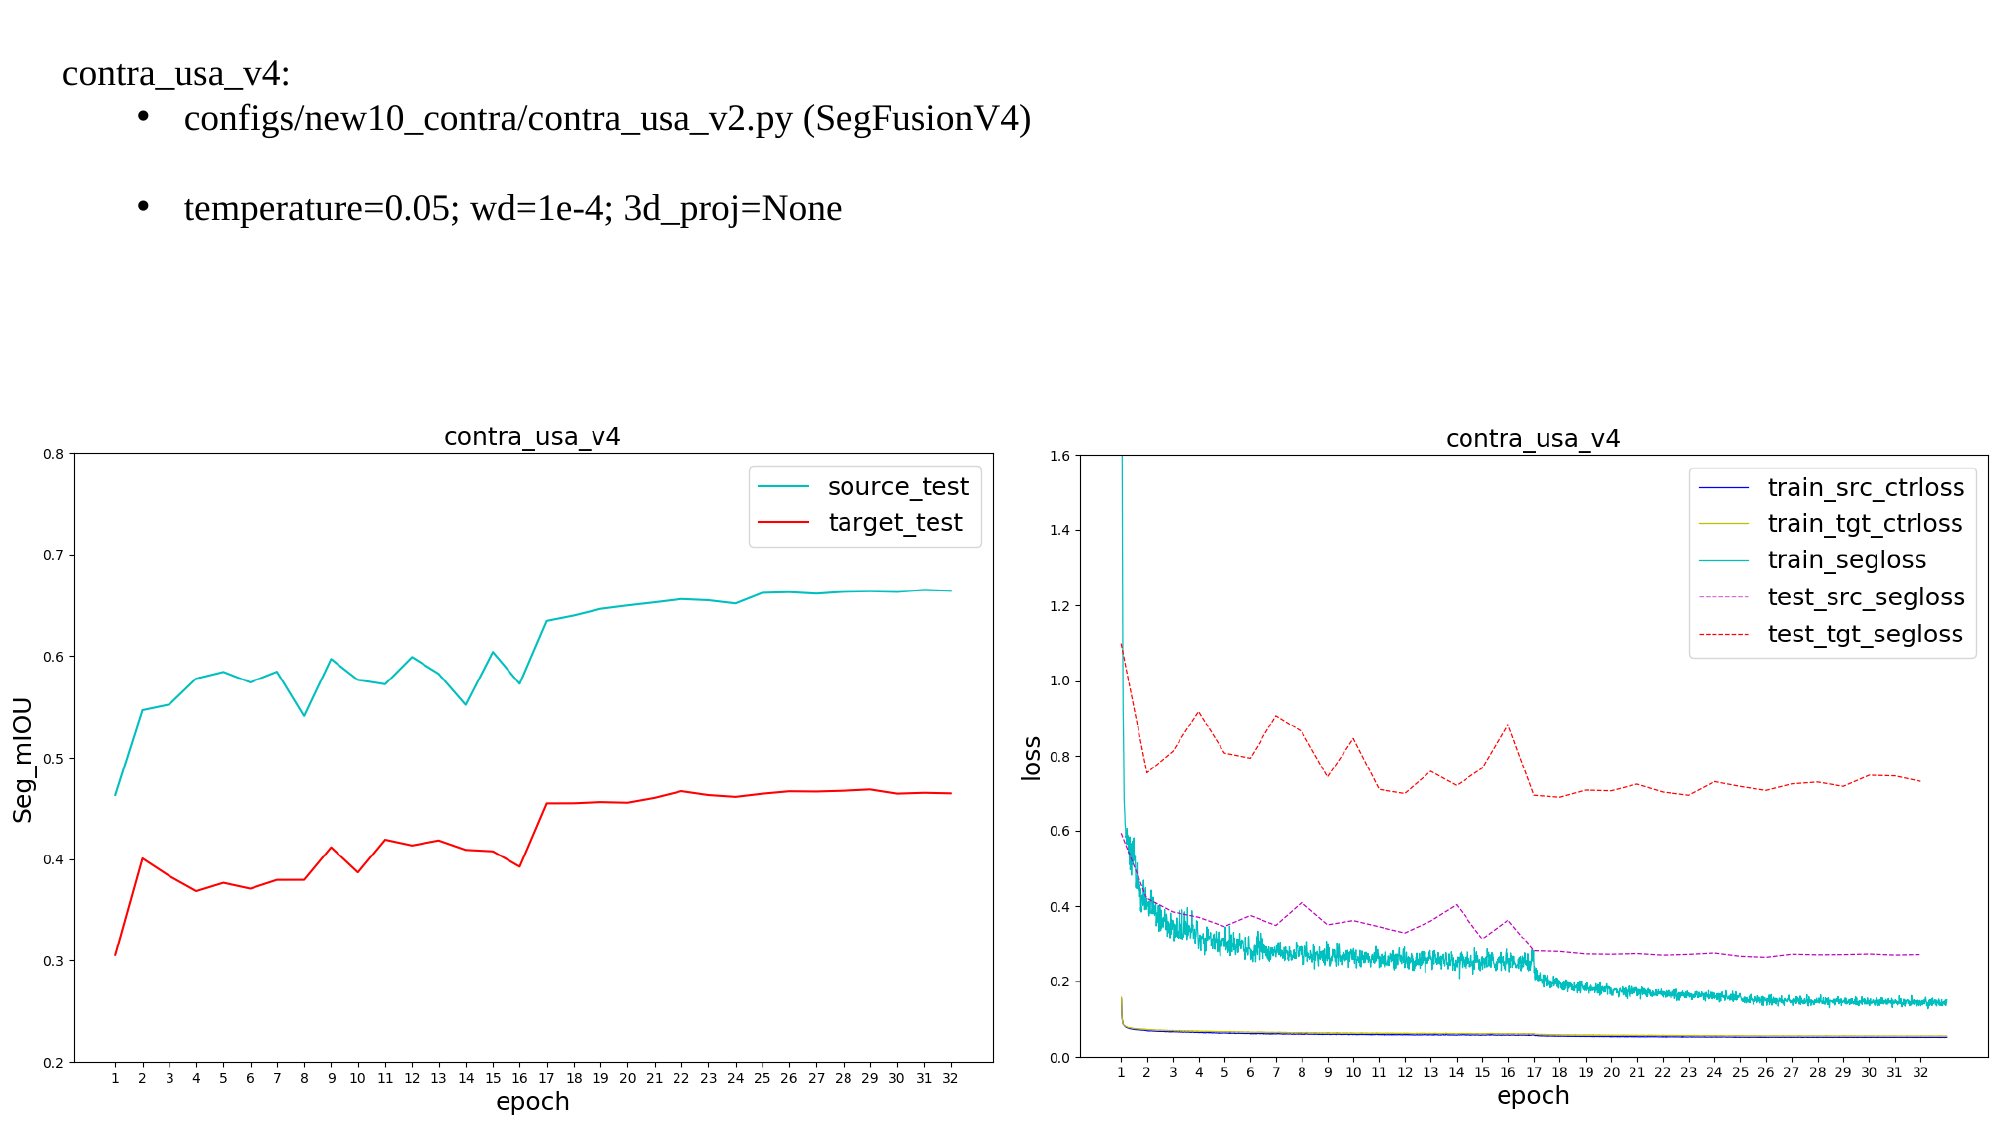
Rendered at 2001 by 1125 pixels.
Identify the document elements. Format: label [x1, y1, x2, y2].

picture [0, 414, 2000, 1121]
